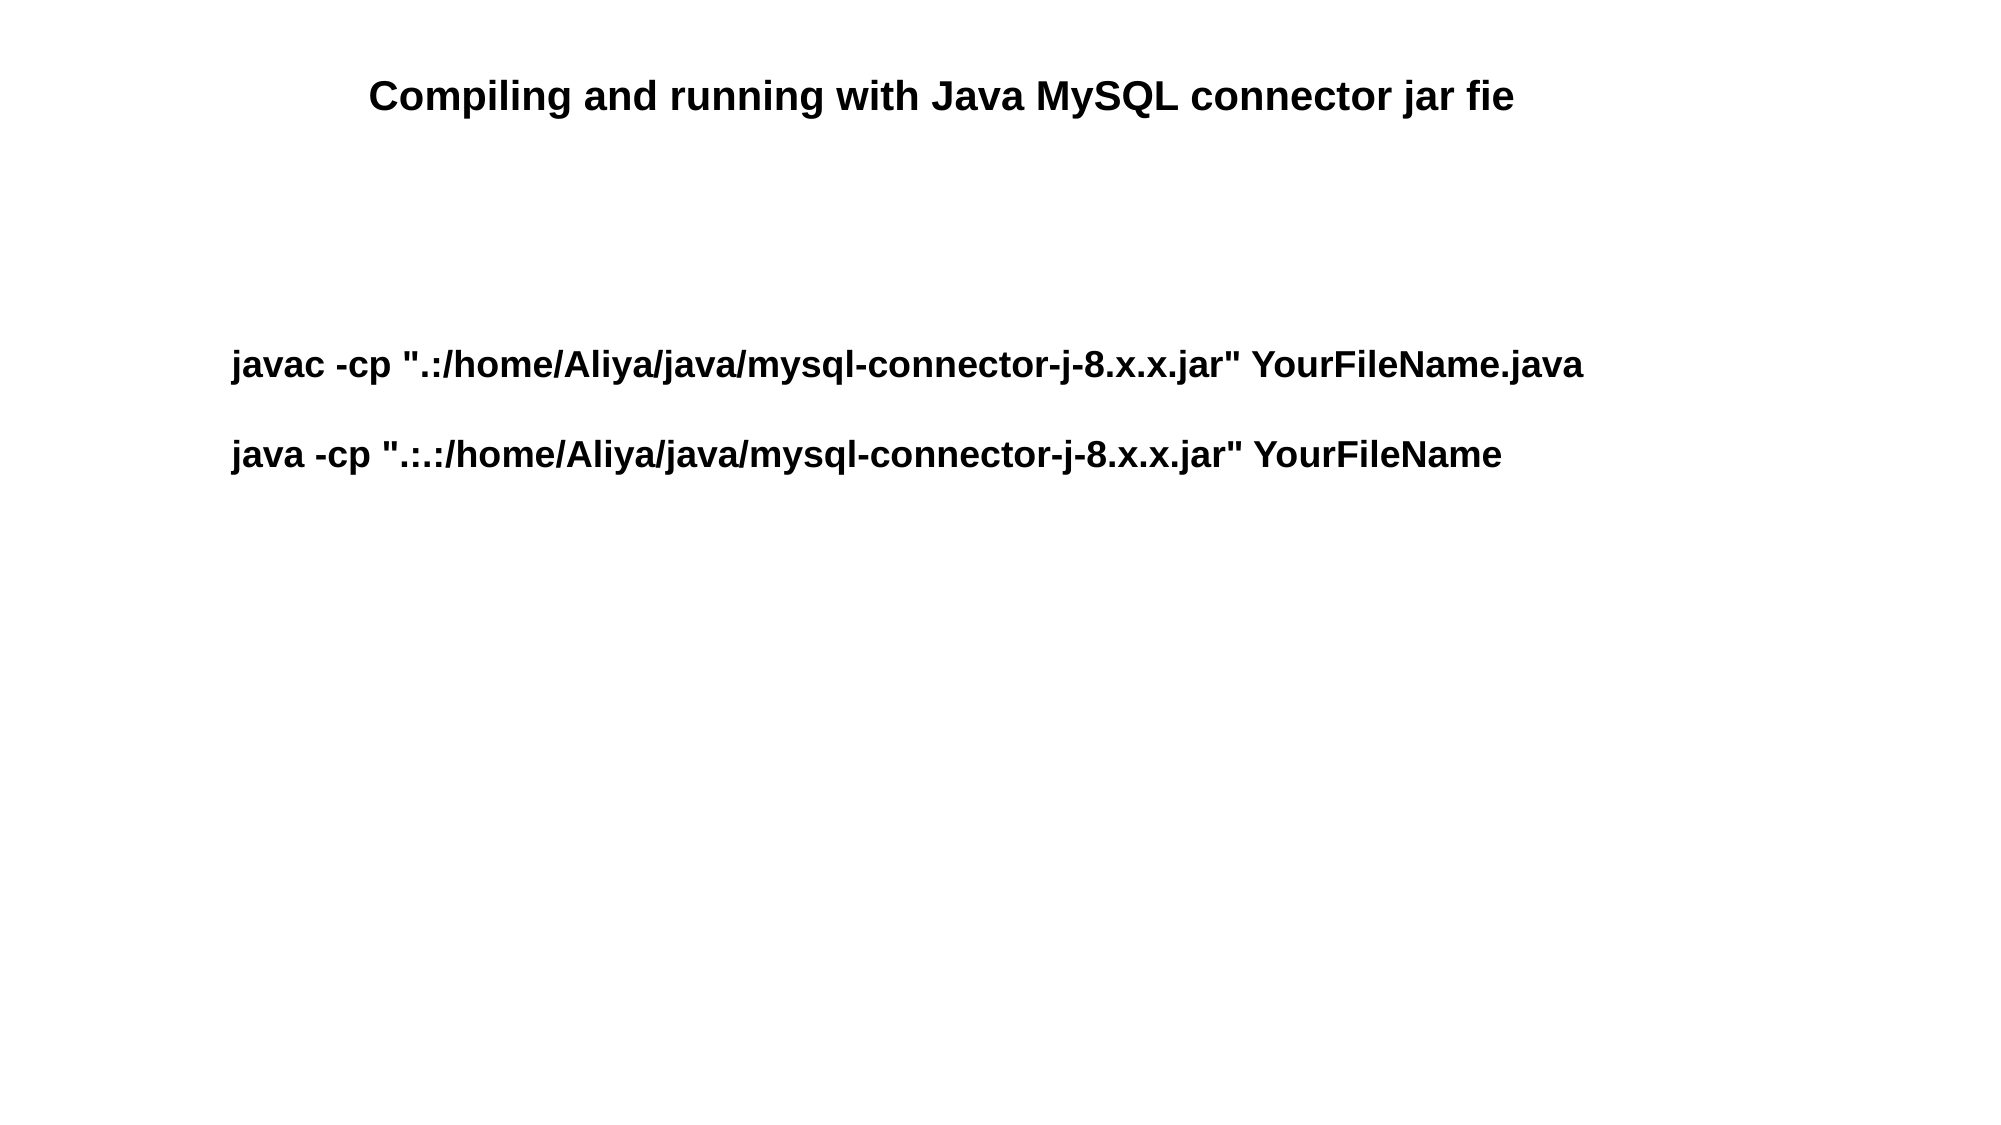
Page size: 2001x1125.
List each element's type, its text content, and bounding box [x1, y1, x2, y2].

text_box Compiling and running with Java MySQL connector jar fie [302, 61, 1582, 127]
text_box javac -cp ".:/home/Aliya/java/mysql-connector-j-8.x.x.jar" YourFileName.java java -cp ".:.:/home/Aliya/java/mysql-connector-j-8.x.x.jar" YourFileName [216, 332, 1783, 482]
